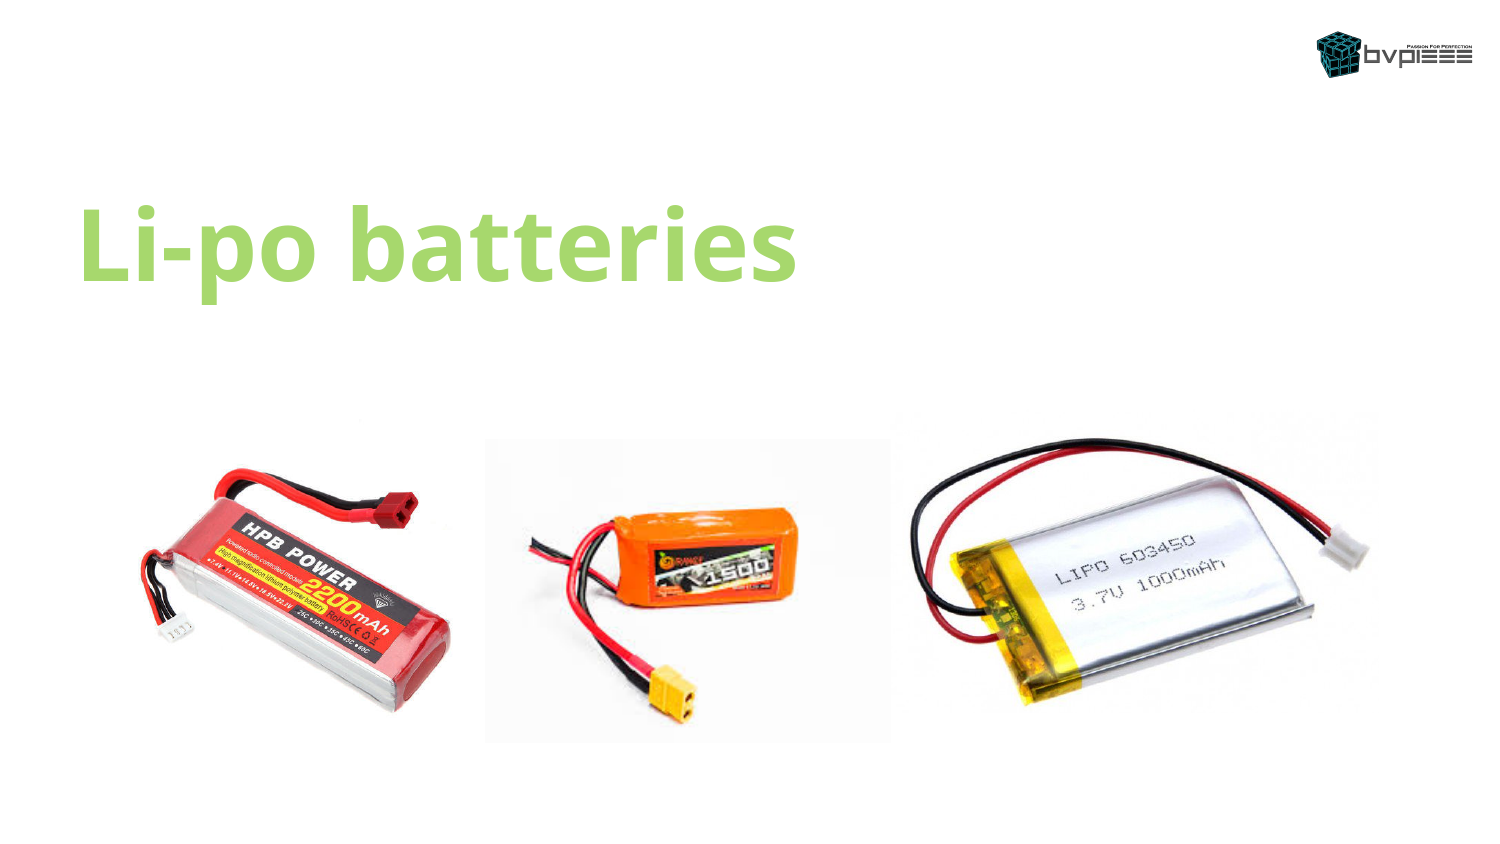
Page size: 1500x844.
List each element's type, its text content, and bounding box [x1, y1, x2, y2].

title Li-po batteries [75, 171, 1109, 312]
picture [121, 419, 466, 764]
picture [1311, 19, 1482, 85]
picture [485, 409, 1379, 744]
